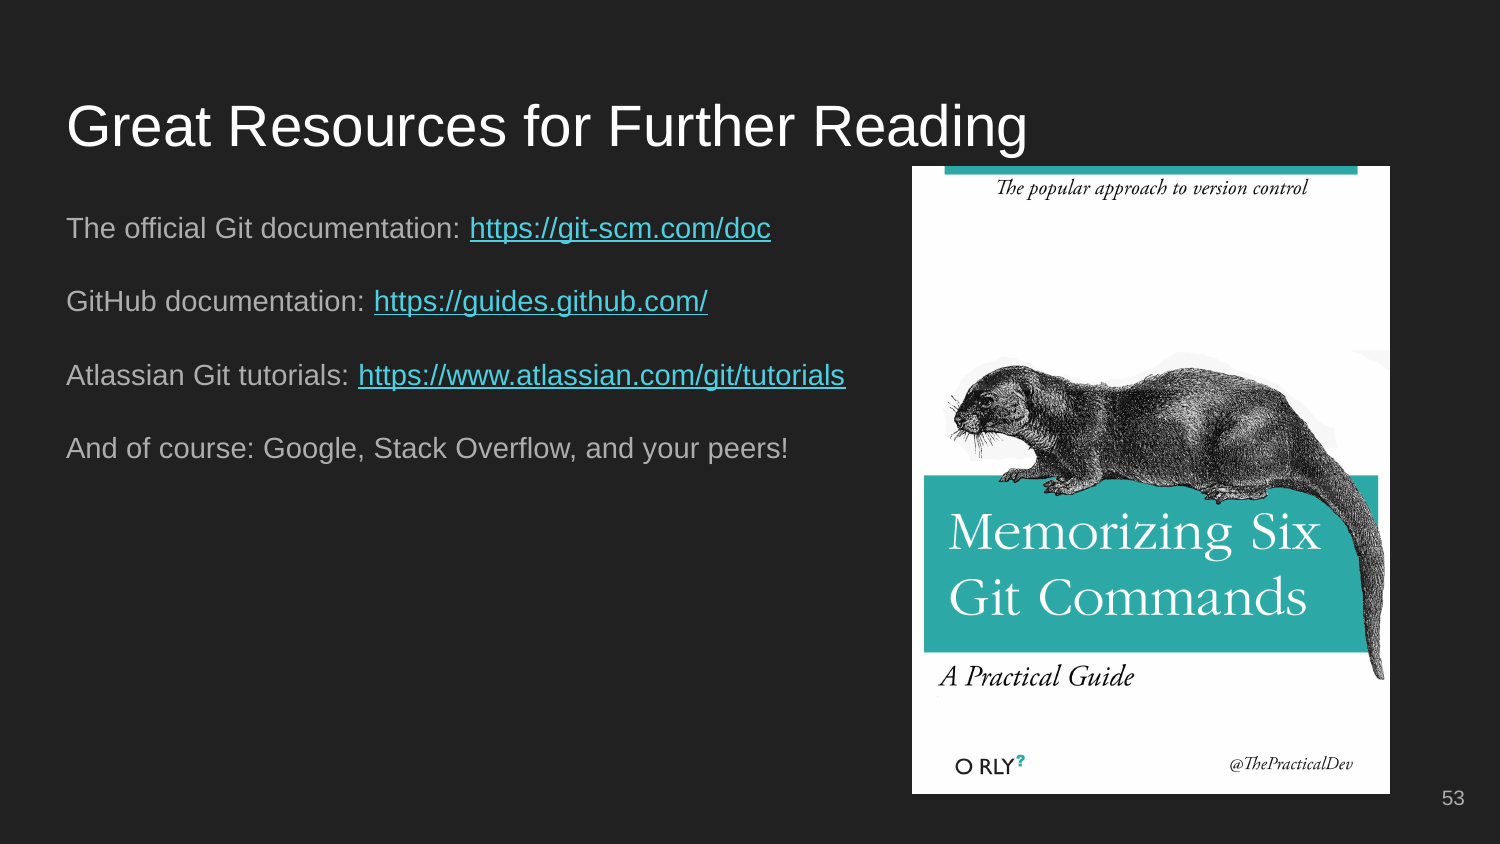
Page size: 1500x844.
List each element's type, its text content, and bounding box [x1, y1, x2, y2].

list The official Git documentation: https://git-scm.com/doc GitHub documentation: https://guides.github.com/ Atlassian Git tutorials: https://www.atlassian.com/git/tutorials And of course: Google, Stack Overflow, and your peers! [51, 189, 868, 750]
slide_number ‹#› [1389, 764, 1480, 830]
picture [911, 166, 1391, 794]
title Great Resources for Further Reading [51, 72, 1449, 167]
